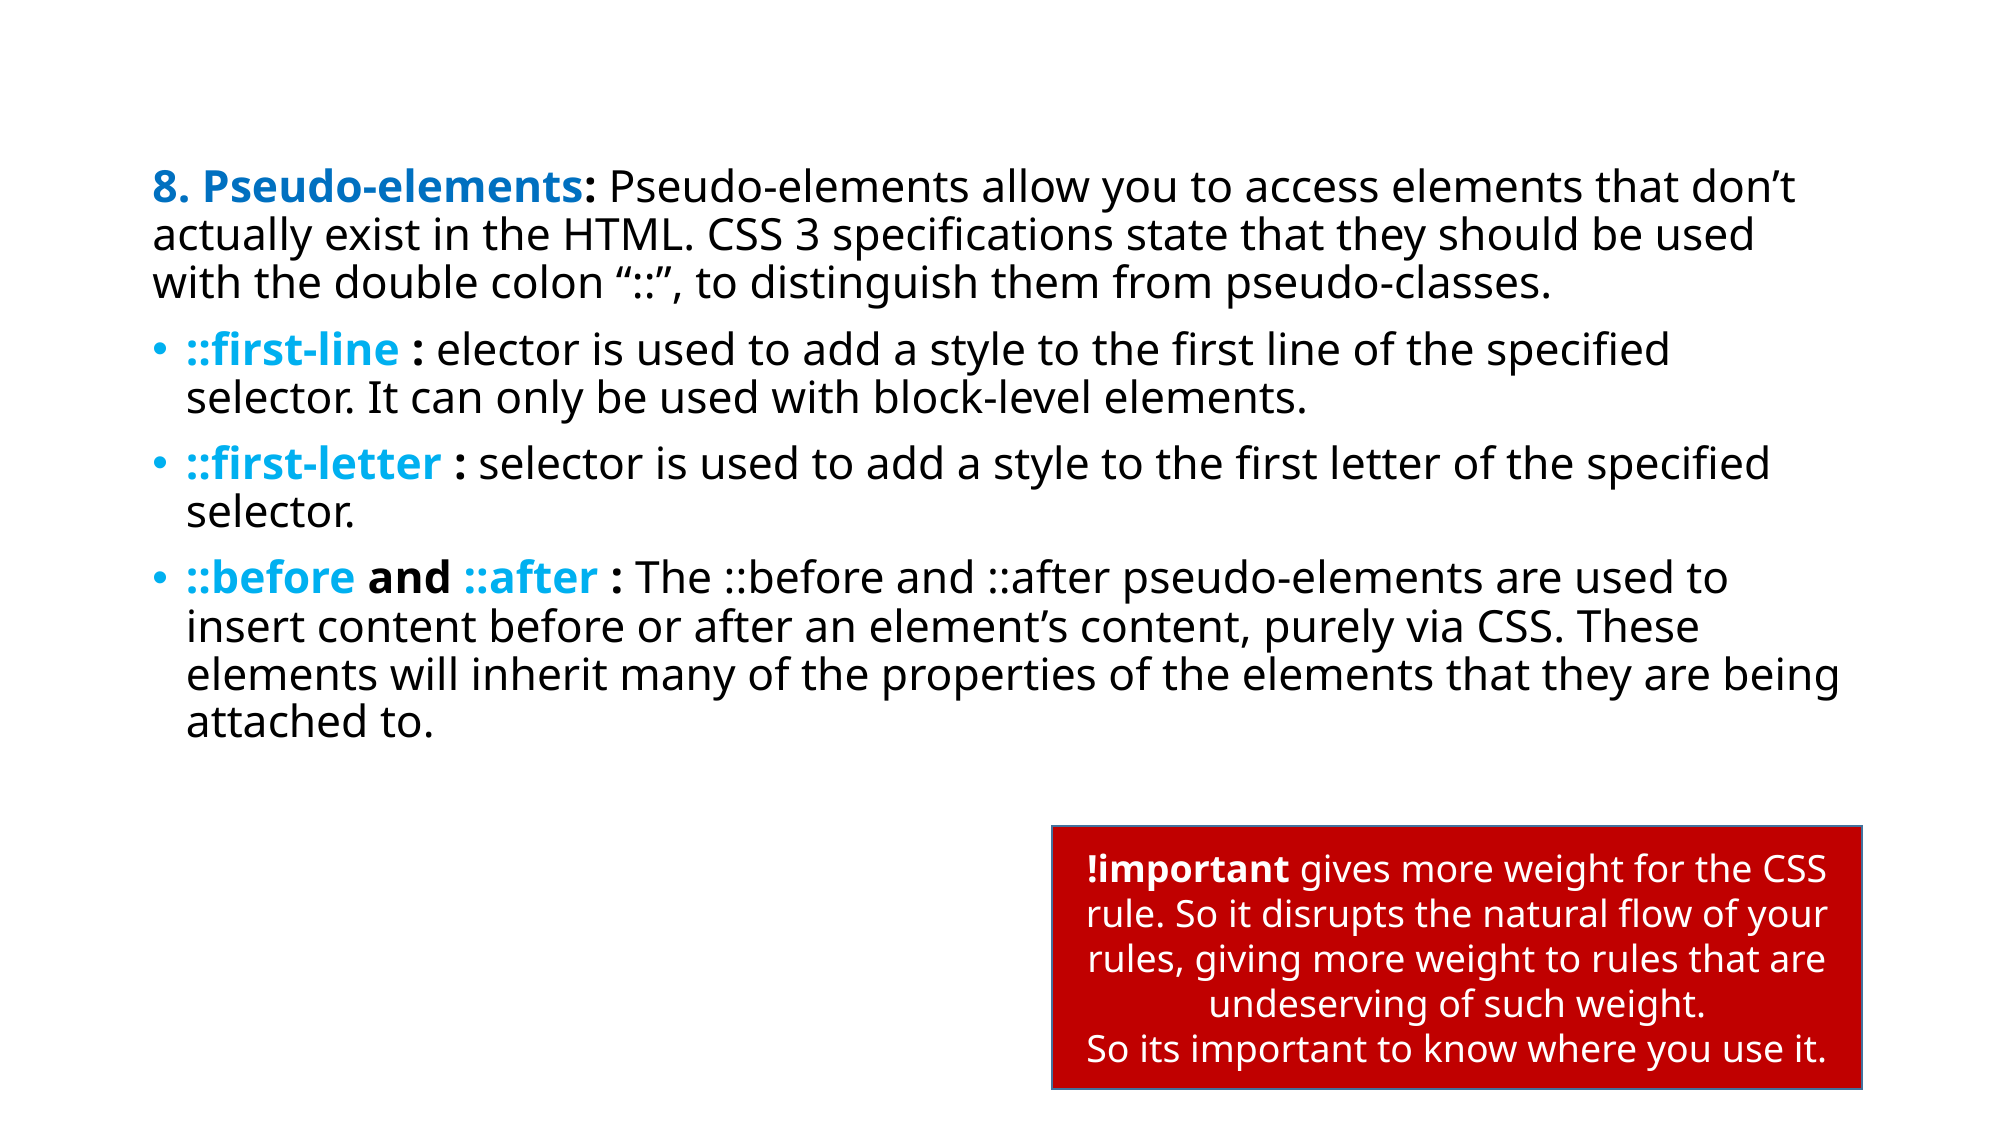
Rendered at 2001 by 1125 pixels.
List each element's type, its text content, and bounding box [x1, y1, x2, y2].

text_box !important gives more weight for the CSS rule. So it disrupts the natural flow of your rules, giving more weight to rules that are undeserving of such weight. So its important to know where you use it. [1051, 825, 1863, 1090]
slide_number 45 [1412, 1042, 1863, 1103]
list 8. Pseudo-elements: Pseudo-elements allow you to access elements that don’t actually exist in the HTML. CSS 3 specifications state that they should be used with the double colon “::”, to distinguish them from pseudo-classes. ::first-line : elector is used to add a style to the first line of the specified selector. It can only be used with block-level elements. ::first-letter : selector is used to add a style to the first letter of the specified selector. ::before and ::after : The ::before and ::after pseudo-elements are used to insert content before or after an element’s content, purely via CSS. These elements will inherit many of the properties of the elements that they are being attached to. [137, 156, 1863, 760]
